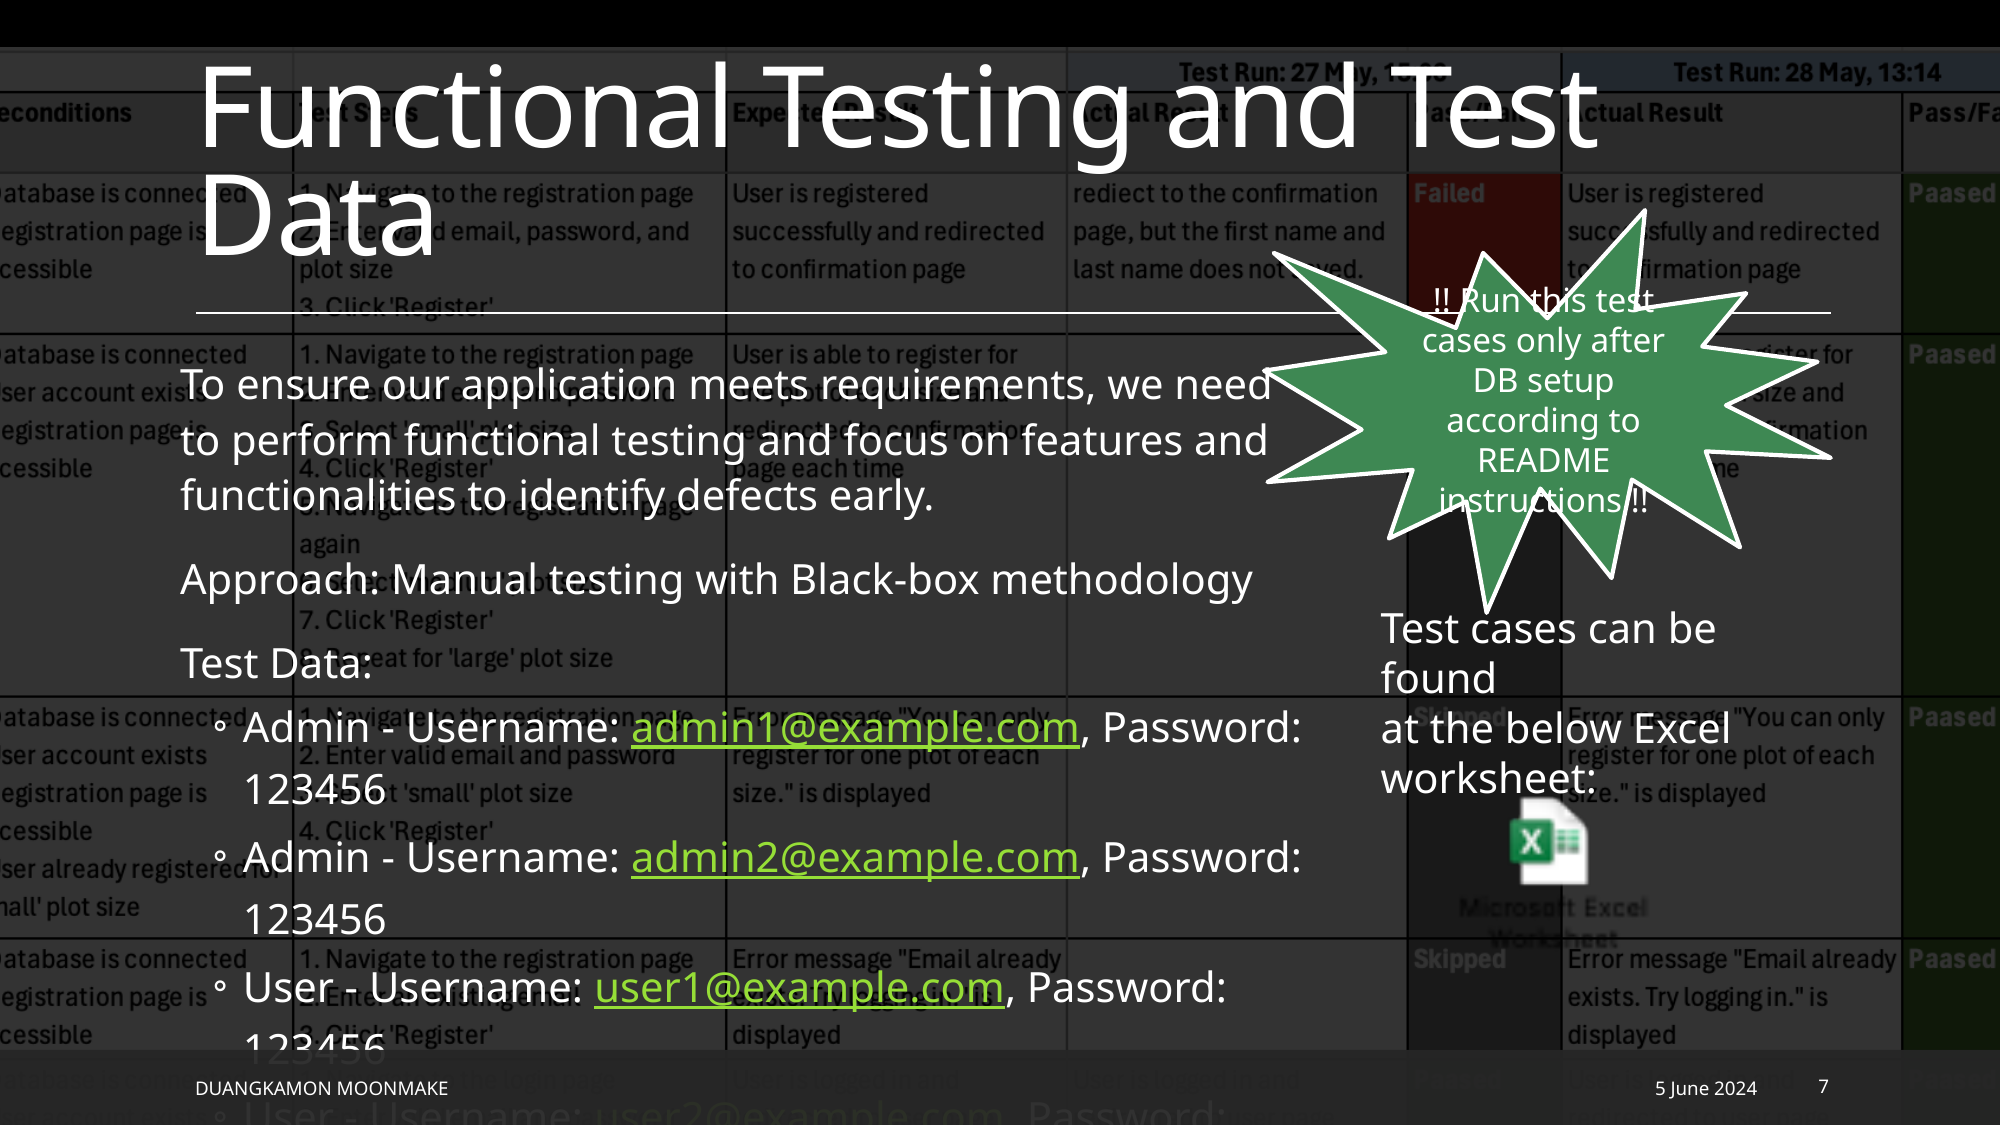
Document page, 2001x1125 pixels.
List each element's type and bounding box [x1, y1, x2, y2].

text_box [1422, 795, 1688, 964]
picture [0, 46, 2000, 1125]
text_box [0, 0, 2000, 45]
